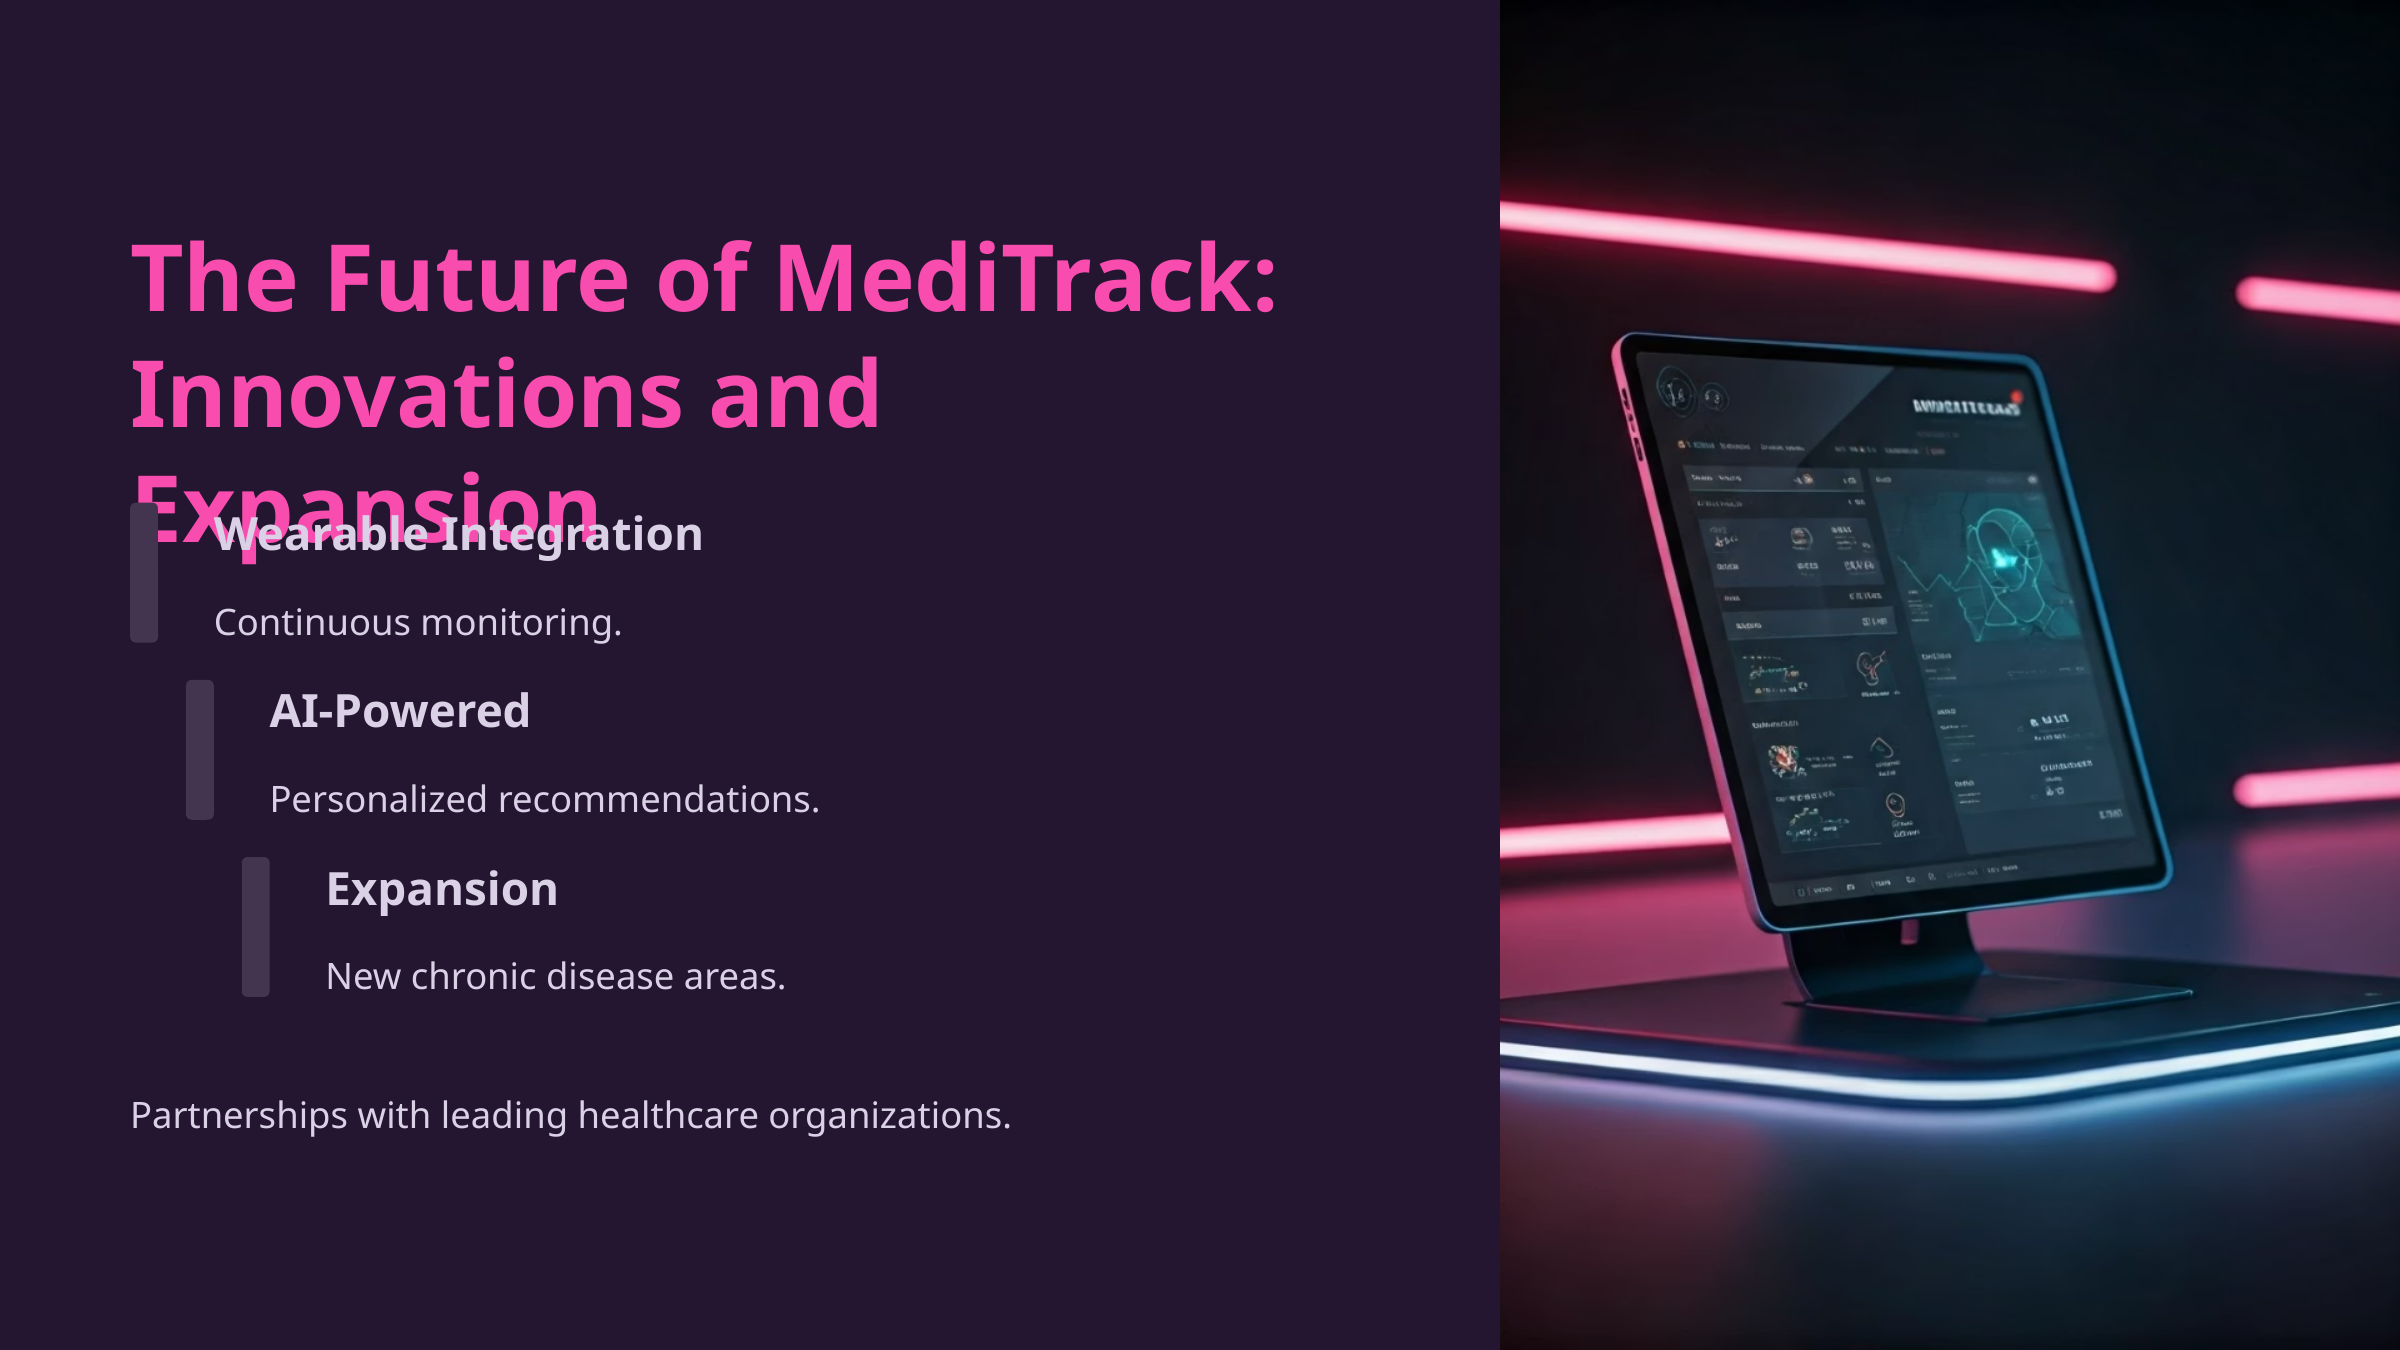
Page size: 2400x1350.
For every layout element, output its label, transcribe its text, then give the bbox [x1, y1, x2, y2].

picture [1499, 0, 2400, 1350]
text_box Continuous monitoring. [213, 583, 1370, 643]
text_box Expansion [325, 857, 791, 916]
text_box AI-Powered [269, 679, 735, 738]
text_box Wearable Integration [213, 502, 679, 561]
text_box The Future of MediTrack: Innovations and Expansion [130, 214, 1370, 447]
text_box [130, 502, 159, 643]
text_box New chronic disease areas. [325, 937, 1370, 997]
text_box Personalized recommendations. [269, 760, 1370, 820]
text_box Partnerships with leading healthcare organizations. [130, 1076, 1370, 1136]
text_box [185, 679, 214, 820]
text_box [241, 857, 270, 997]
